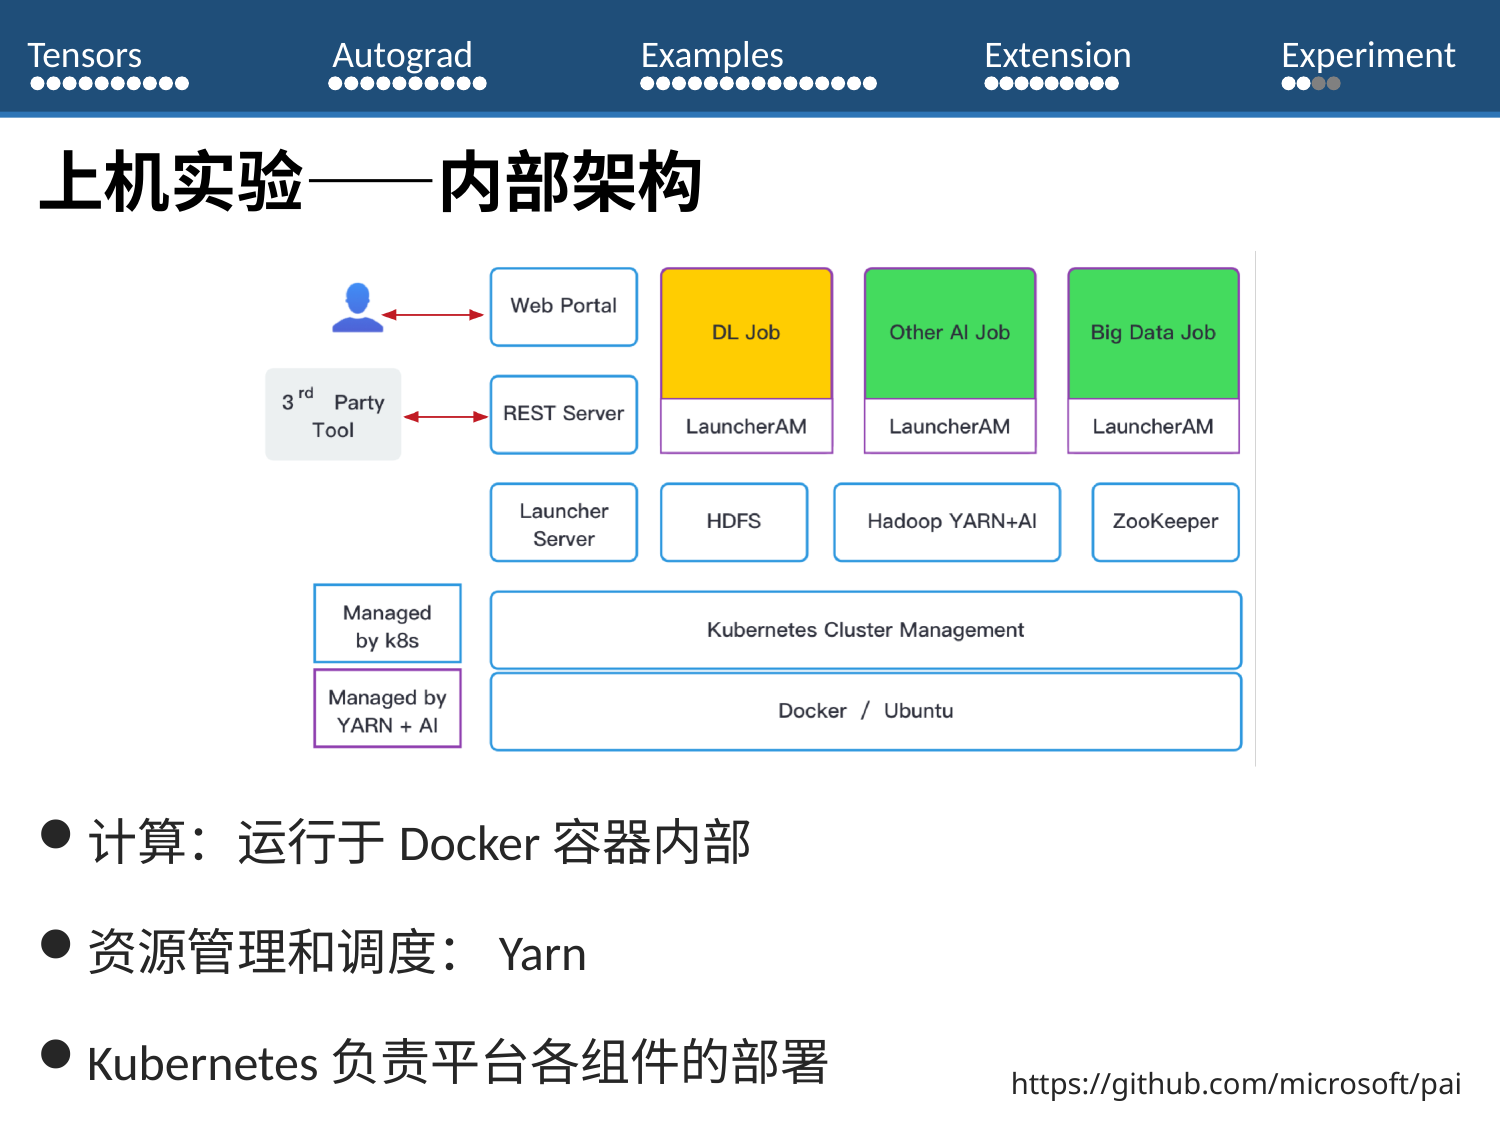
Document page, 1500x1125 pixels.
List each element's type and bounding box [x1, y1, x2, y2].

text_box [174, 76, 189, 91]
text_box [969, 22, 1148, 91]
text_box [626, 22, 814, 91]
list [22, 252, 1481, 1103]
text_box [834, 1040, 1478, 1108]
text_box [815, 76, 830, 91]
picture [244, 250, 1256, 767]
text_box [1266, 22, 1472, 91]
title [22, 139, 1481, 231]
text_box [12, 22, 173, 91]
text_box [831, 76, 877, 91]
text_box [317, 22, 489, 91]
